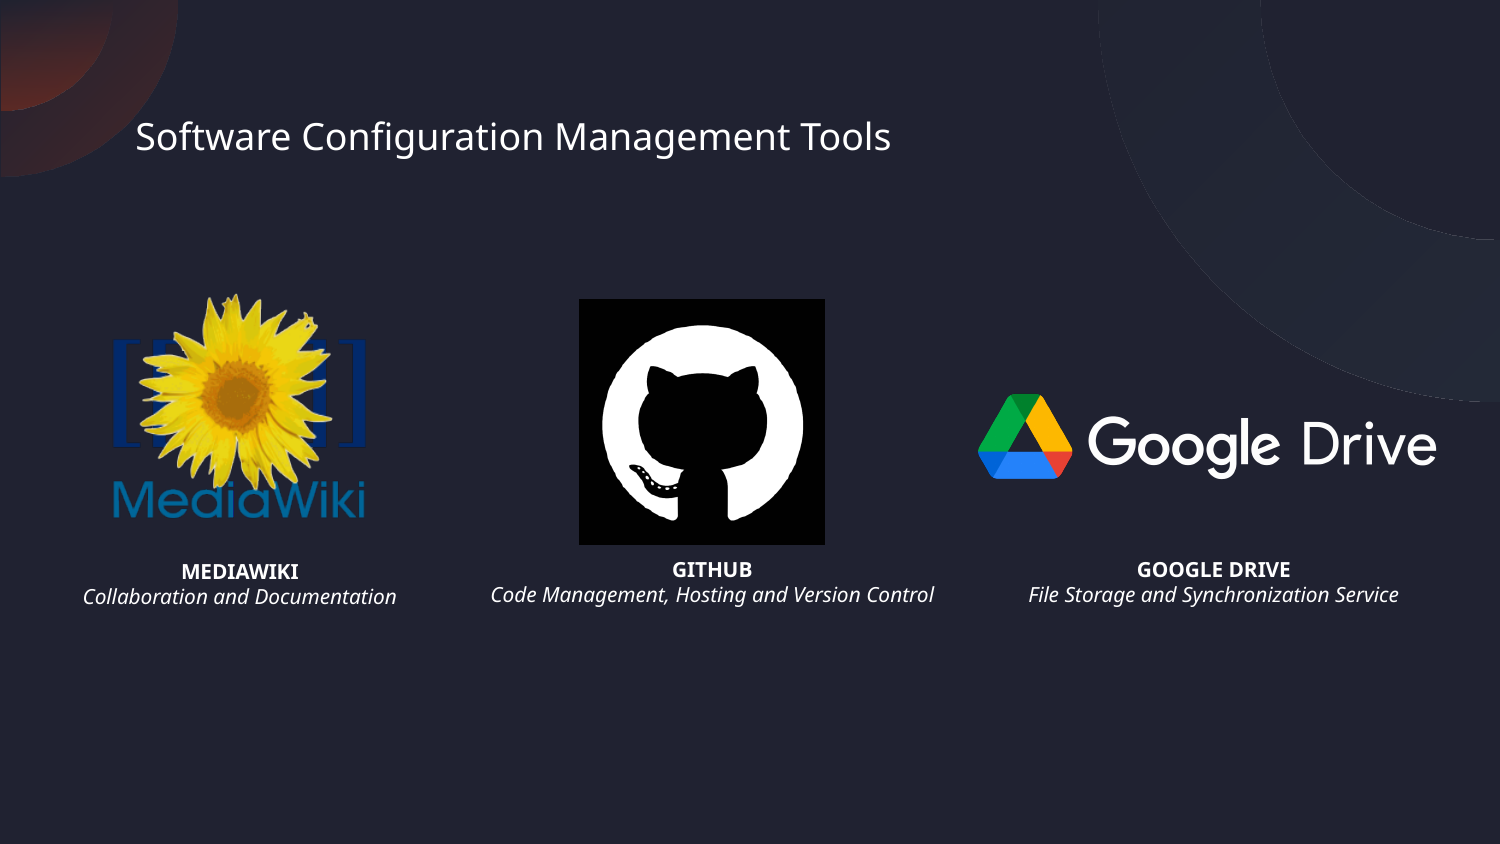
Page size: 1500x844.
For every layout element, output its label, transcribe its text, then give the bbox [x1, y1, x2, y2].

title Software Configuration Management Tools [118, 97, 1382, 208]
picture [107, 289, 372, 523]
text_box GITHUB Code Management, Hosting and Version Control [463, 549, 961, 615]
text_box MEDIAWIKI Collaboration and Documentation [0, 551, 516, 617]
picture [579, 299, 825, 545]
picture [968, 375, 1445, 507]
text_box GOOGLE DRIVE File Storage and Synchronization Service [997, 549, 1430, 615]
